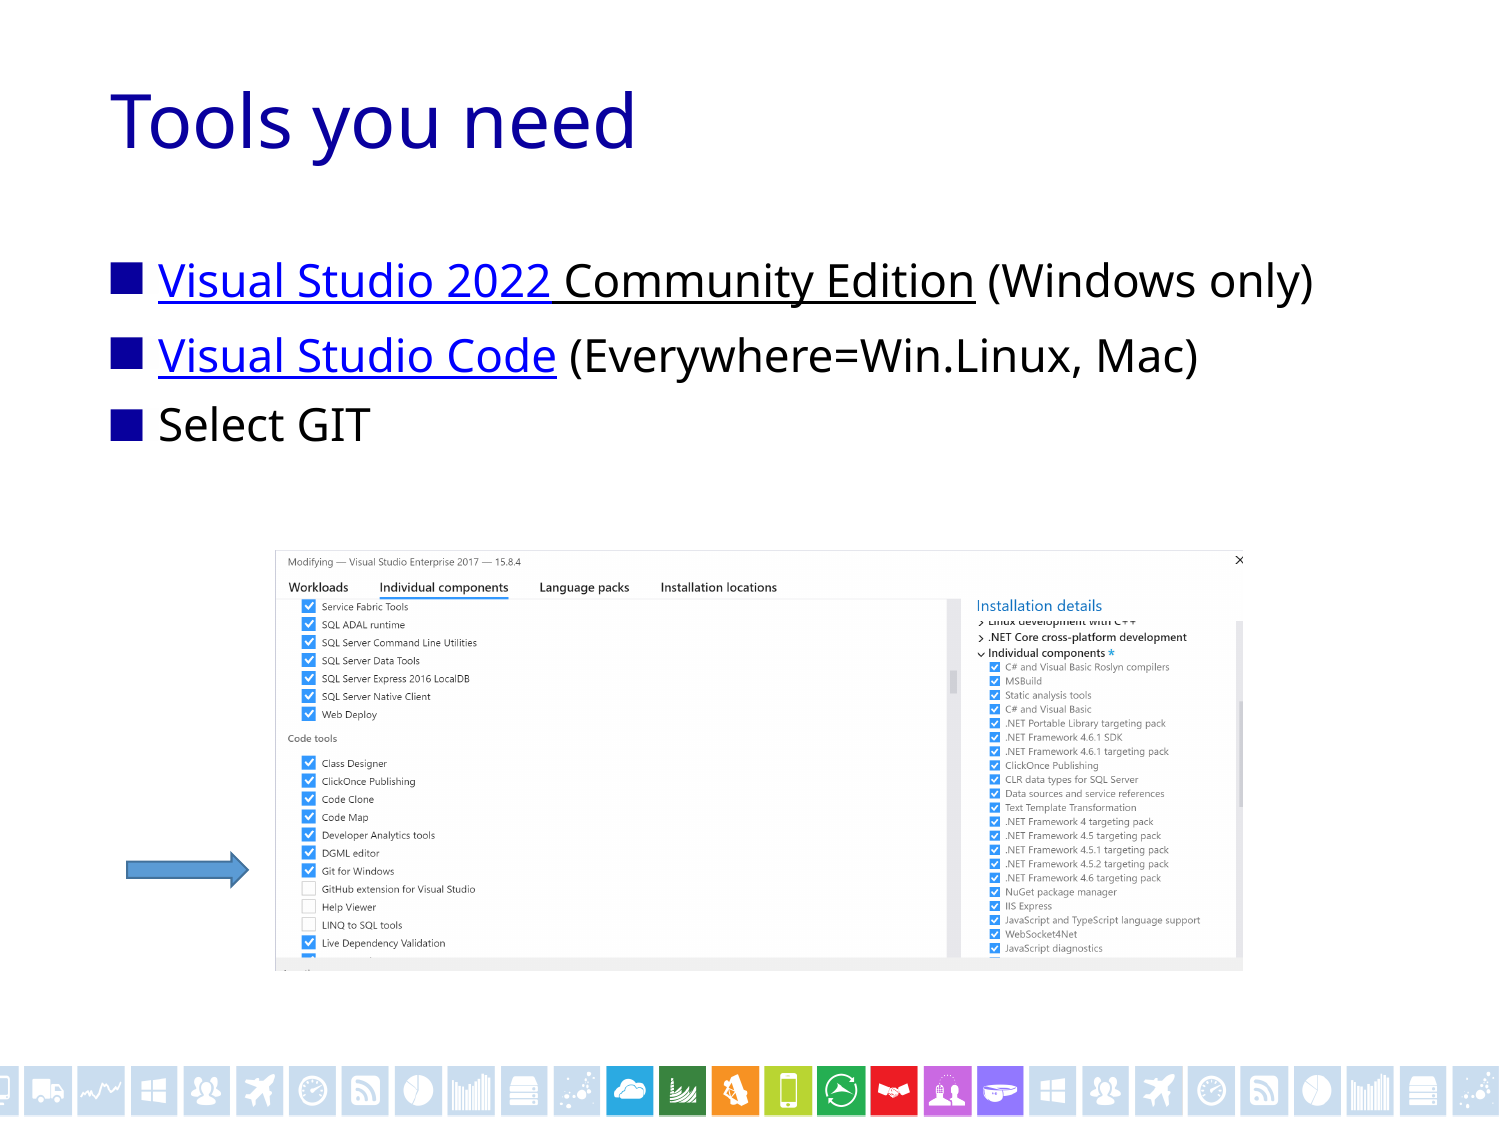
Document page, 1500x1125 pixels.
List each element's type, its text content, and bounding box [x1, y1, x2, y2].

list Visual Studio 2022 Community Edition (Windows only) Visual Studio Code (Everywhere=Win.Linux, Mac) Select GIT [102, 244, 1398, 519]
text_box [127, 853, 248, 887]
picture [110, 408, 159, 441]
picture [110, 336, 159, 369]
title Tools you need [102, 75, 1398, 184]
picture [110, 261, 159, 294]
picture [275, 550, 1243, 971]
picture [0, 1066, 1500, 1117]
